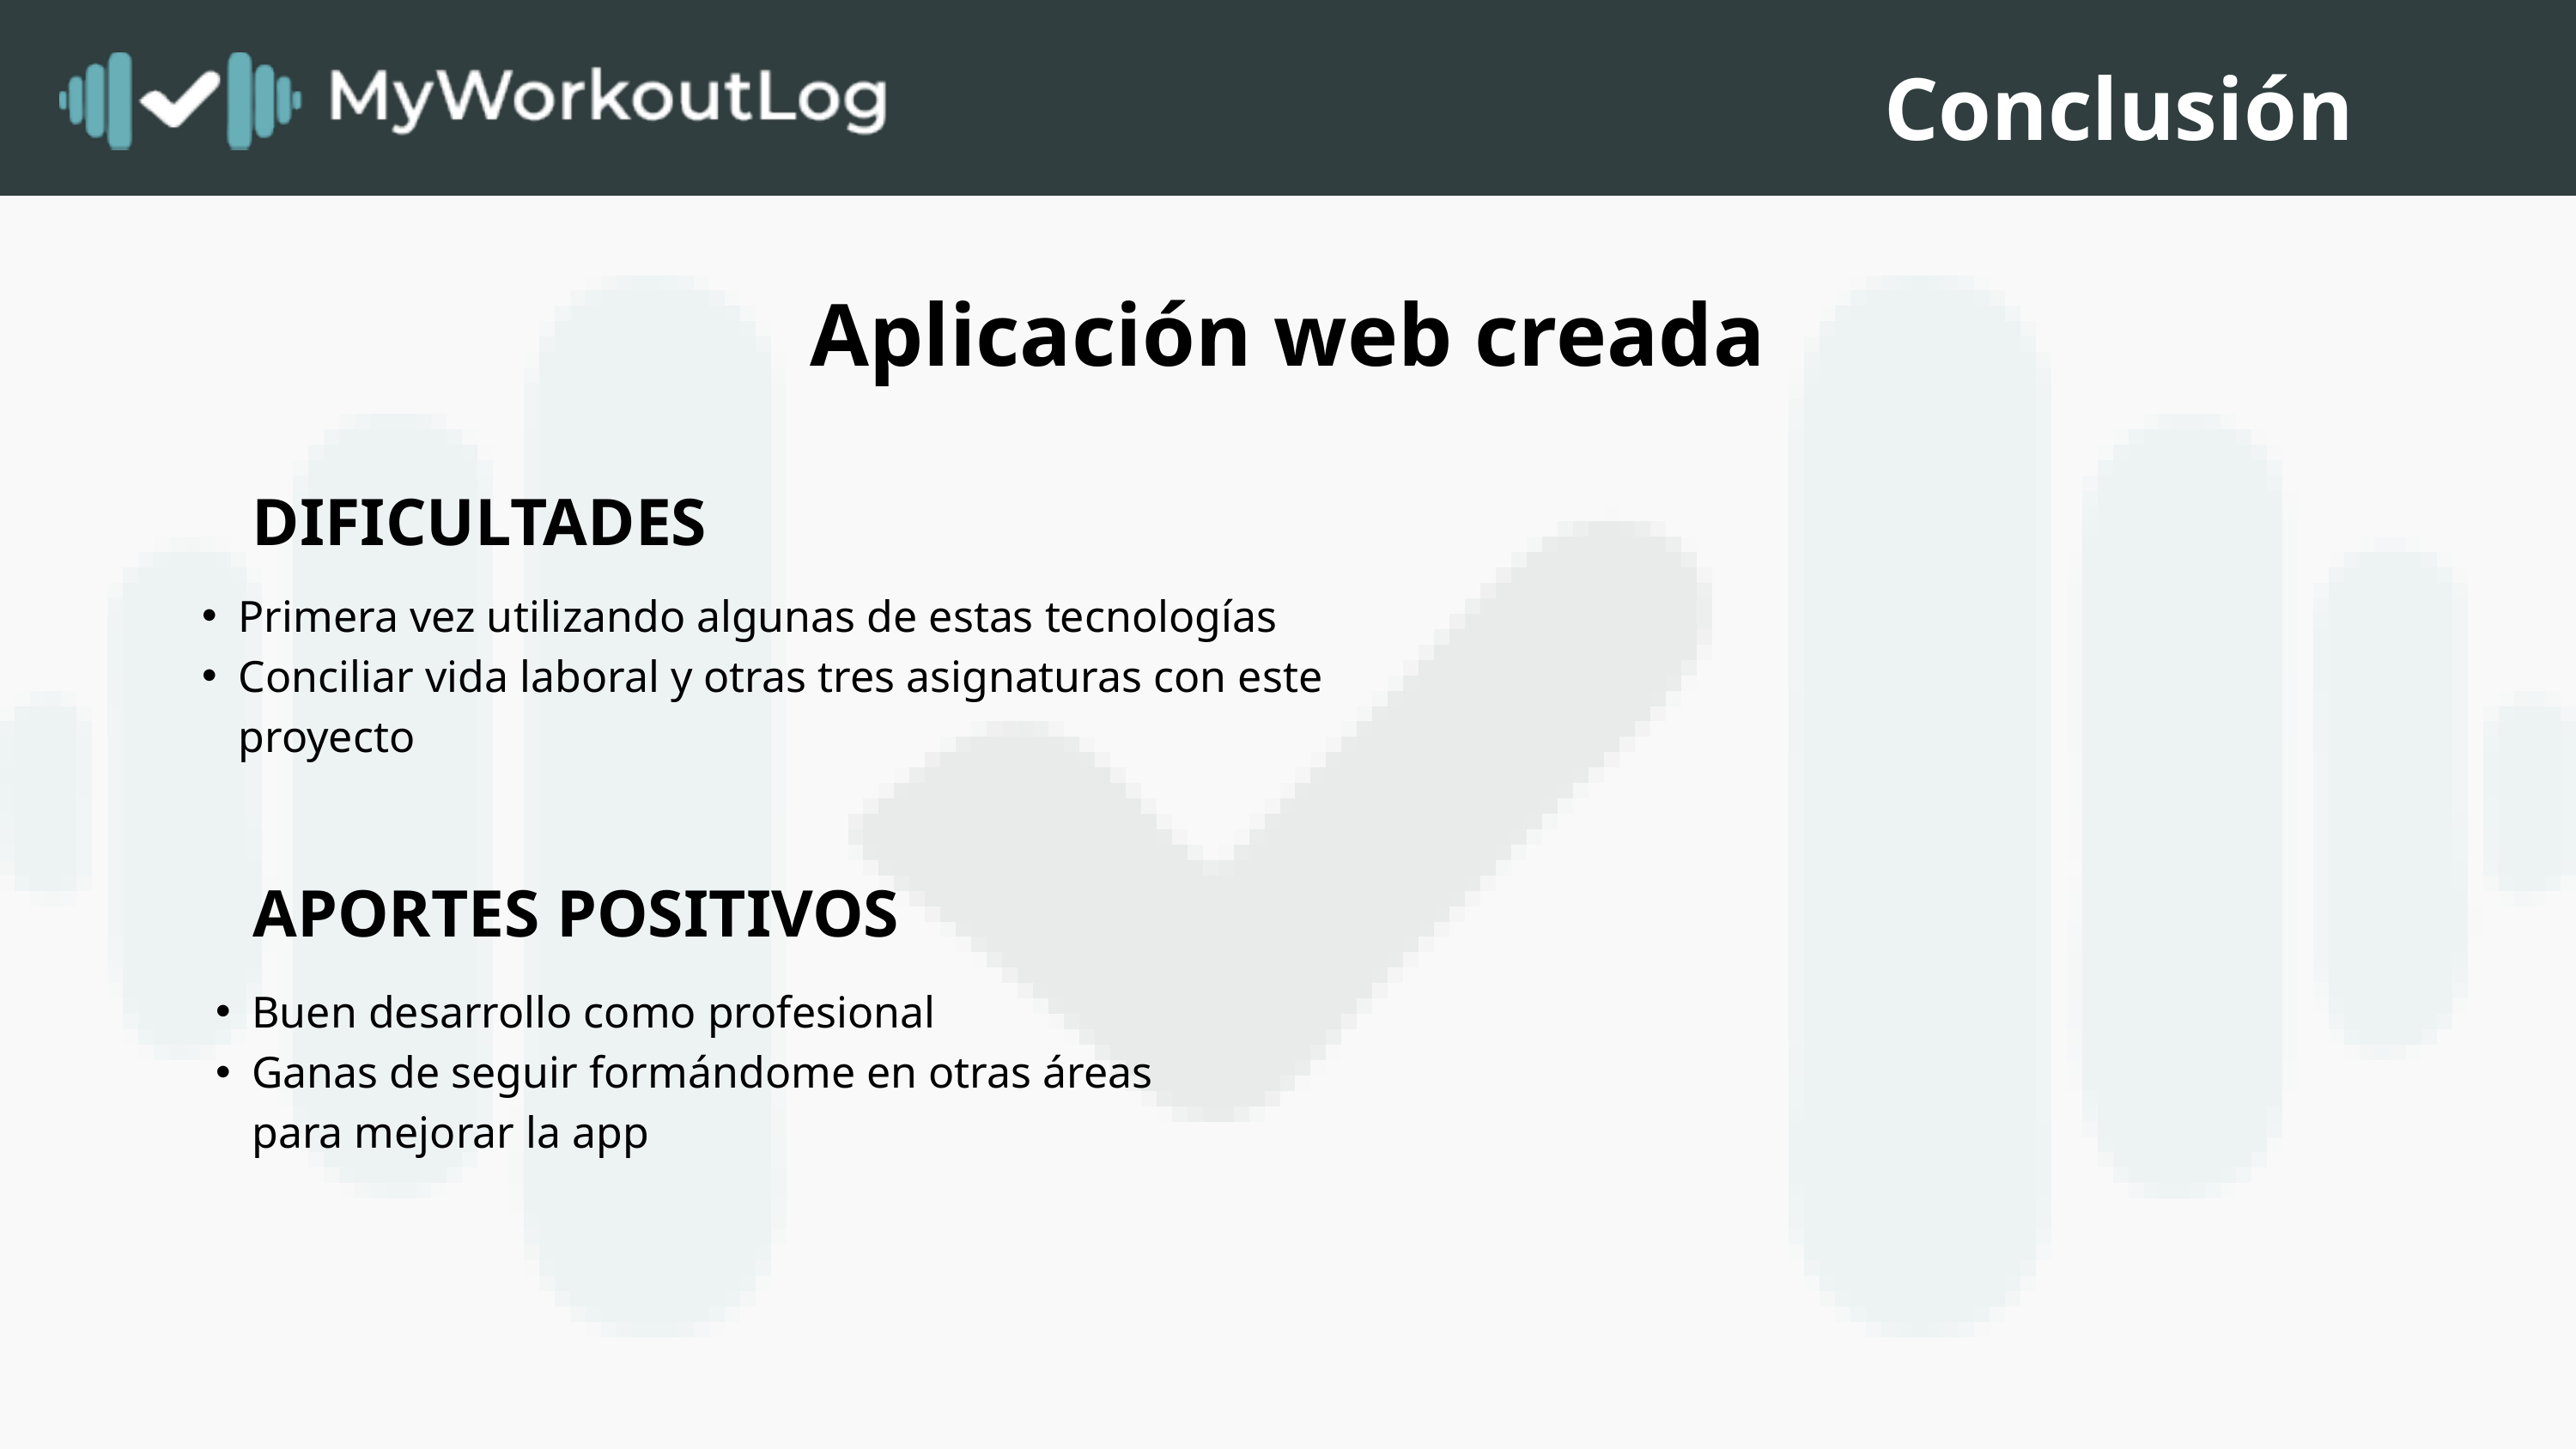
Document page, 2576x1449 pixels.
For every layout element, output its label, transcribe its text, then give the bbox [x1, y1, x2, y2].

text_box APORTES POSITIVOS [197, 859, 956, 950]
text_box [0, 276, 2576, 1353]
text_box Aplicación web creada [778, 263, 1798, 384]
text_box Buen desarrollo como profesional Ganas de seguir formándome en otras áreas para mejorar la app [179, 976, 1202, 1157]
text_box Primera vez utilizando algunas de estas tecnologías Conciliar vida laboral y otras tres asignaturas con este proyecto [165, 580, 1391, 761]
text_box DIFICULTADES [197, 468, 762, 559]
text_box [0, 0, 2576, 196]
